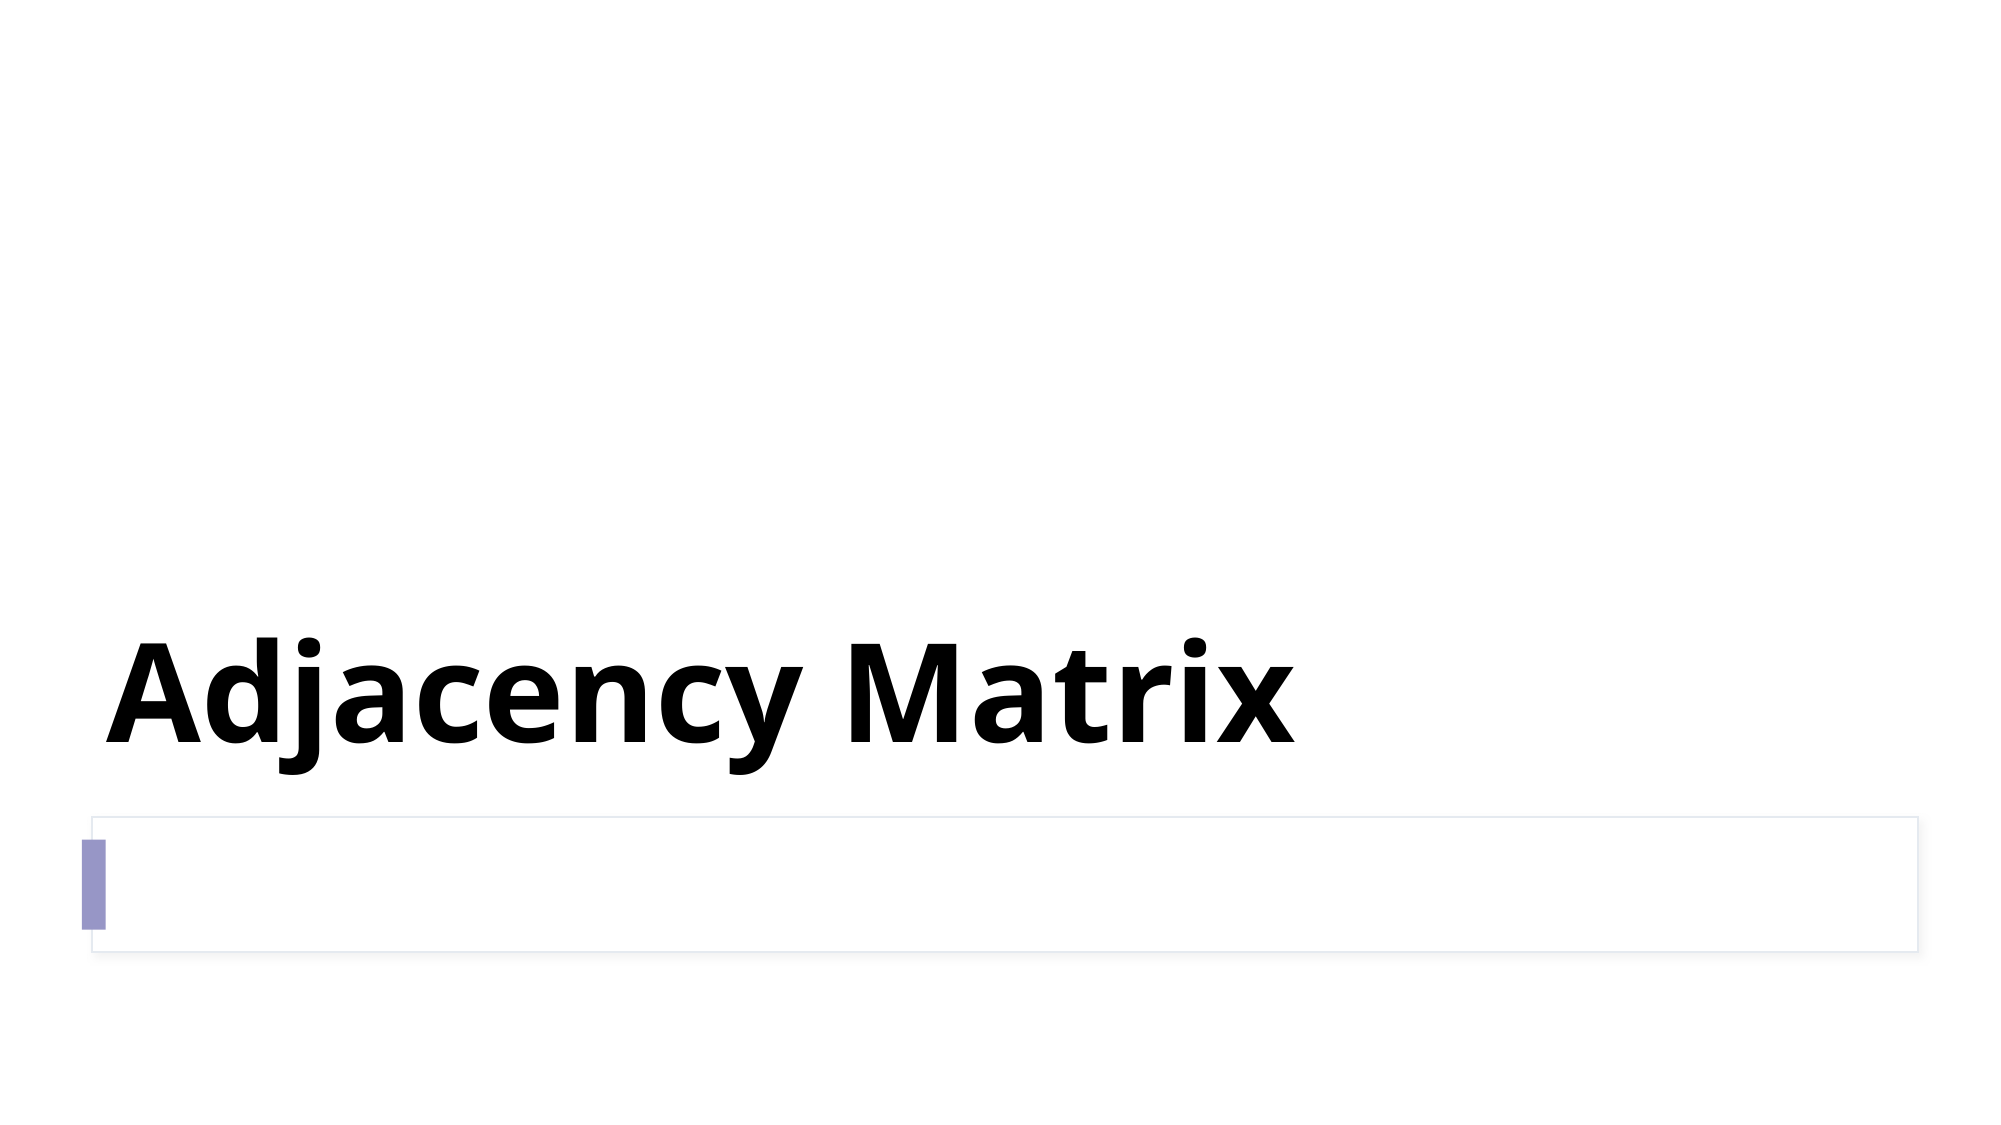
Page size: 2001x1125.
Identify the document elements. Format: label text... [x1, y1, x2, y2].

title Adjacency Matrix [91, 104, 1878, 780]
